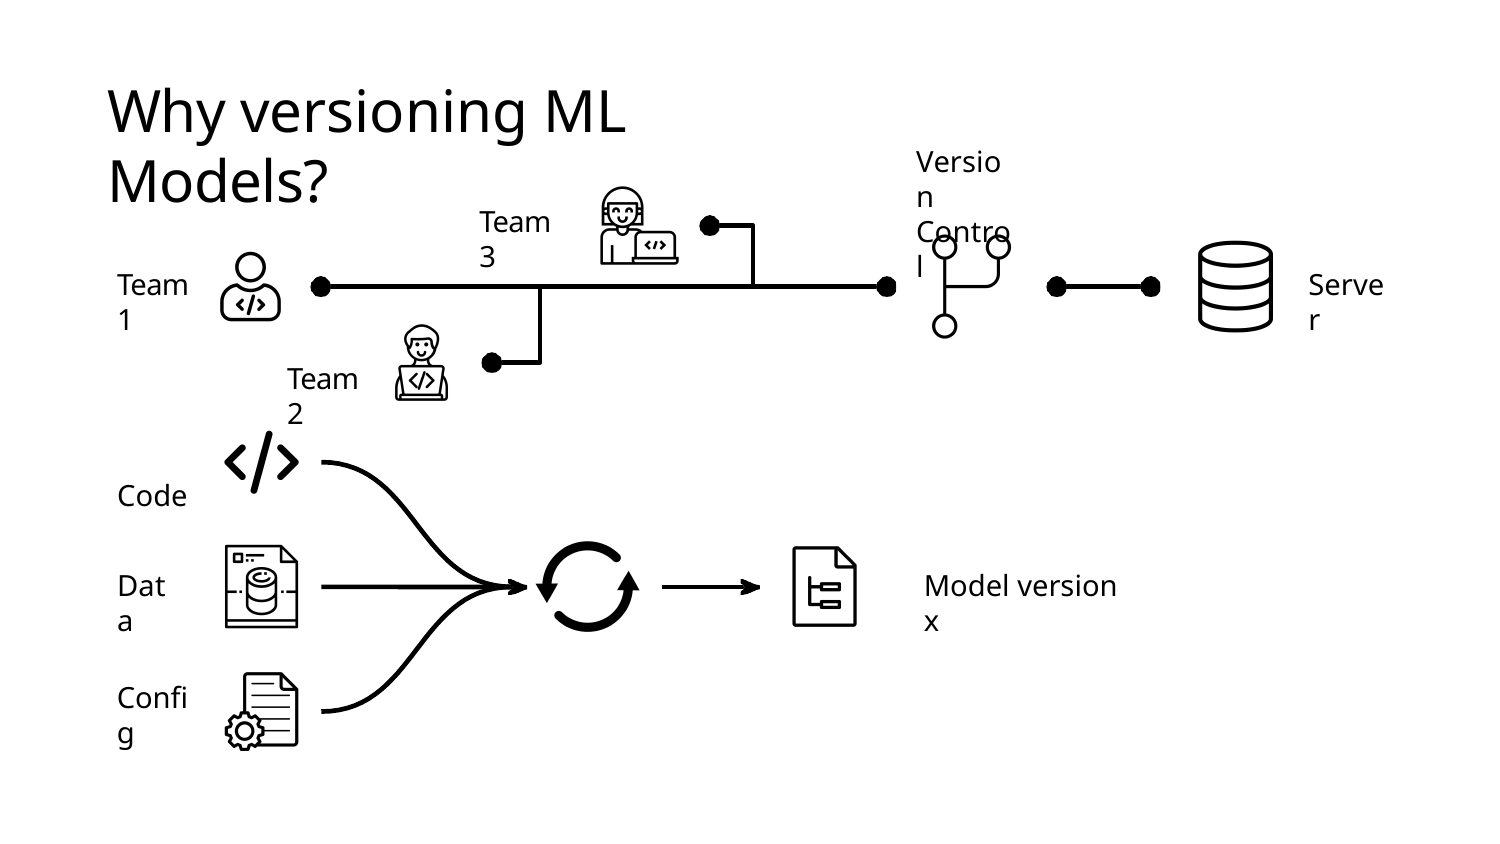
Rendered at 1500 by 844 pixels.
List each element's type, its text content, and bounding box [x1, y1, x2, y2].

text_box Why versioning ML Models? [105, 72, 827, 215]
text_box Model version x [921, 564, 1129, 637]
text_box Conﬁg [114, 677, 195, 750]
text_box Data [114, 564, 182, 637]
text_box Team 2 Code [114, 357, 195, 512]
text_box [190, 165, 1311, 423]
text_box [201, 401, 885, 772]
text_box Version Control [914, 140, 1017, 163]
text_box Team 1 [114, 264, 185, 337]
text_box Server [1315, 264, 1395, 337]
